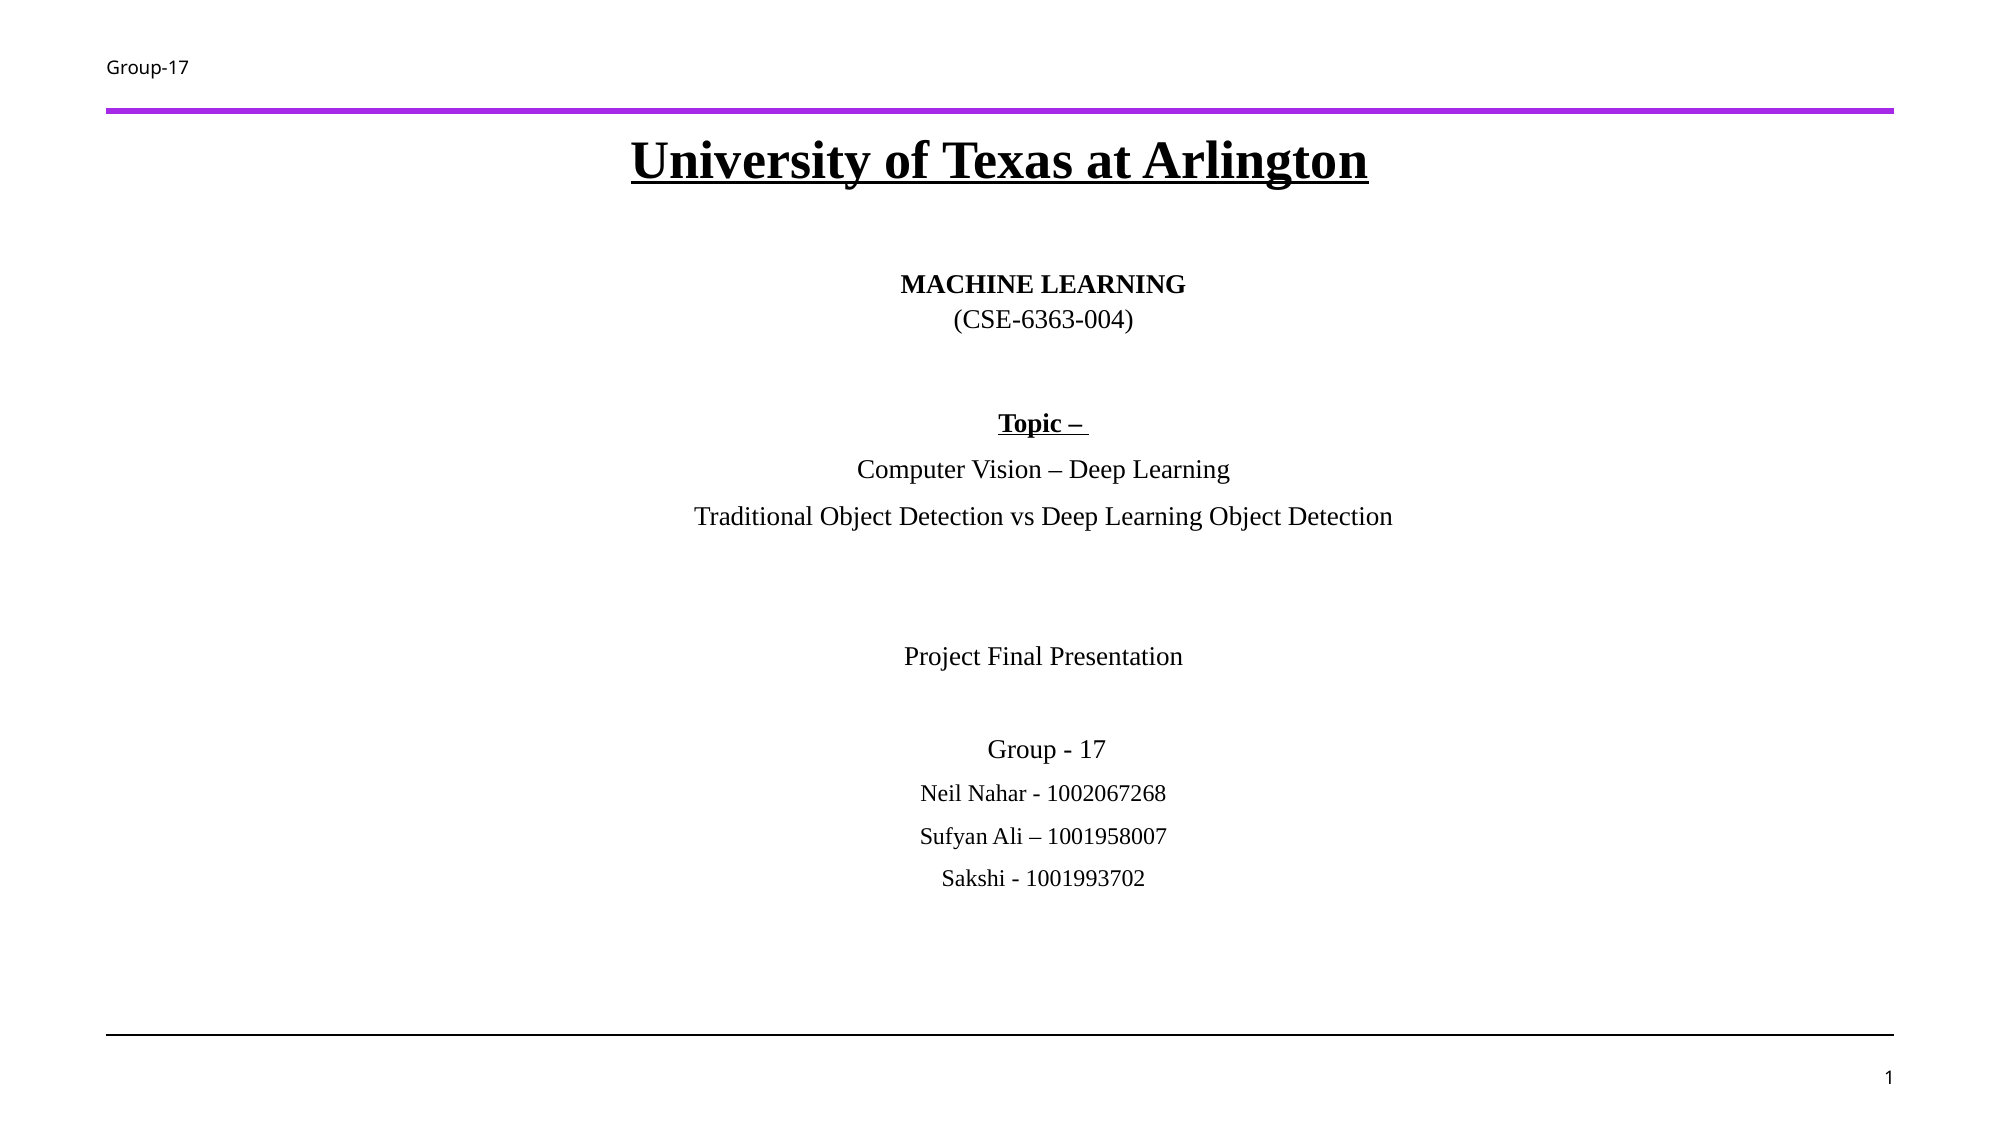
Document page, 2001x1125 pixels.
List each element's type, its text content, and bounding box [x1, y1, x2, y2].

slide_number 1 [1757, 1057, 1910, 1109]
title University of Texas at Arlington [249, 93, 1750, 263]
subtitle MACHINE LEARNING (CSE-6363-004) Topic – Computer Vision – Deep Learning Traditional Object Detection vs Deep Learning Object Detection Project Final Presentation Group - 17 Neil Nahar - 1002067268 Sufyan Ali – 1001958007 Sakshi - 1001993702 [455, 210, 1632, 907]
footer Group-17 [91, 28, 767, 89]
